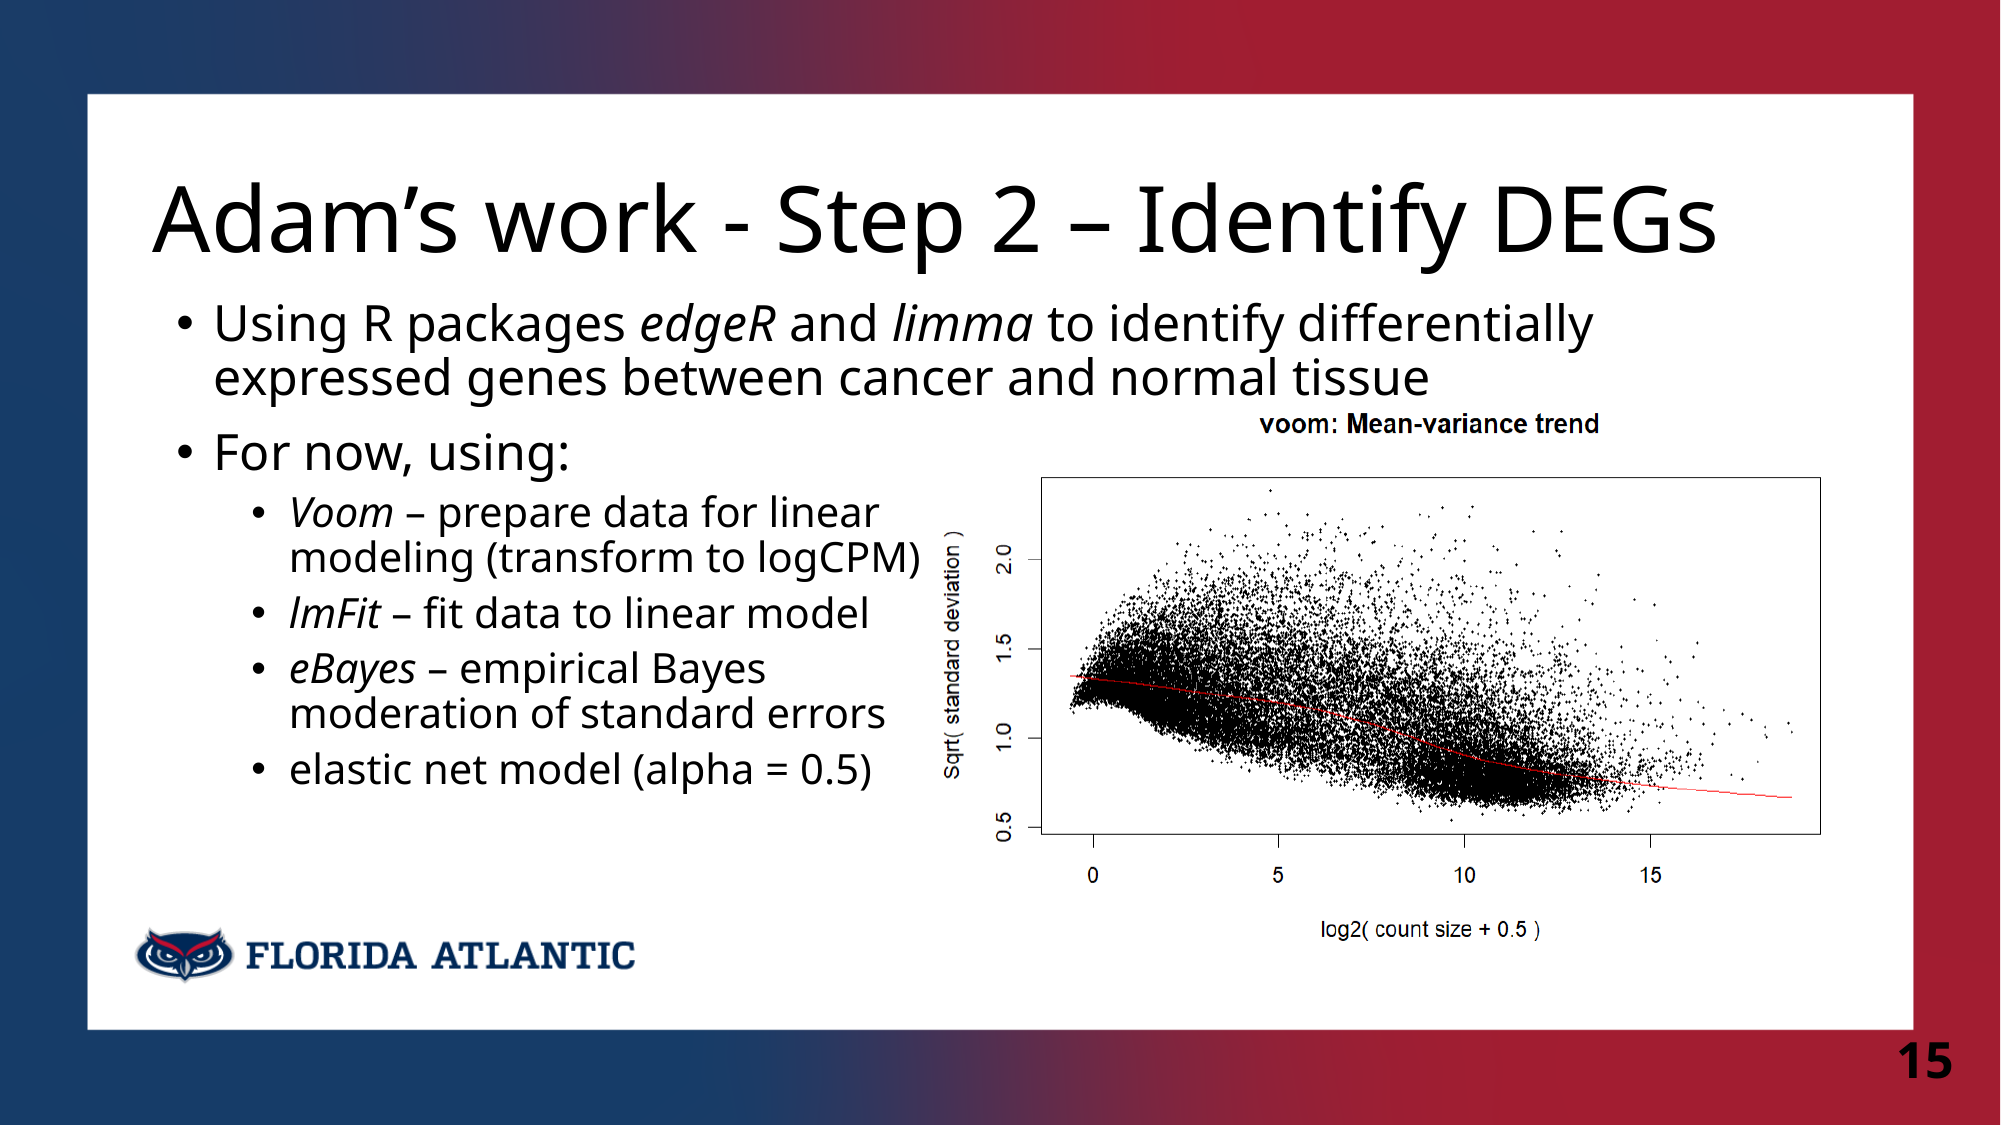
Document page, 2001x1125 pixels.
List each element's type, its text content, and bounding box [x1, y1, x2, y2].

title Adam’s work - Step 2 – Identify DEGs [137, 155, 1863, 292]
slide_number 15 [1881, 1032, 2000, 1093]
picture [0, 0, 2001, 1125]
list Using R packages edgeR and limma to identify differentially expressed genes between cancer and normal tissue For now, using: Voom – prepare data for linear modeling (transform to logCPM) lmFit – fit data to linear model eBayes – empirical Bayes moderation of standard errors elastic net model (alpha = 0.5) [161, 291, 1744, 886]
